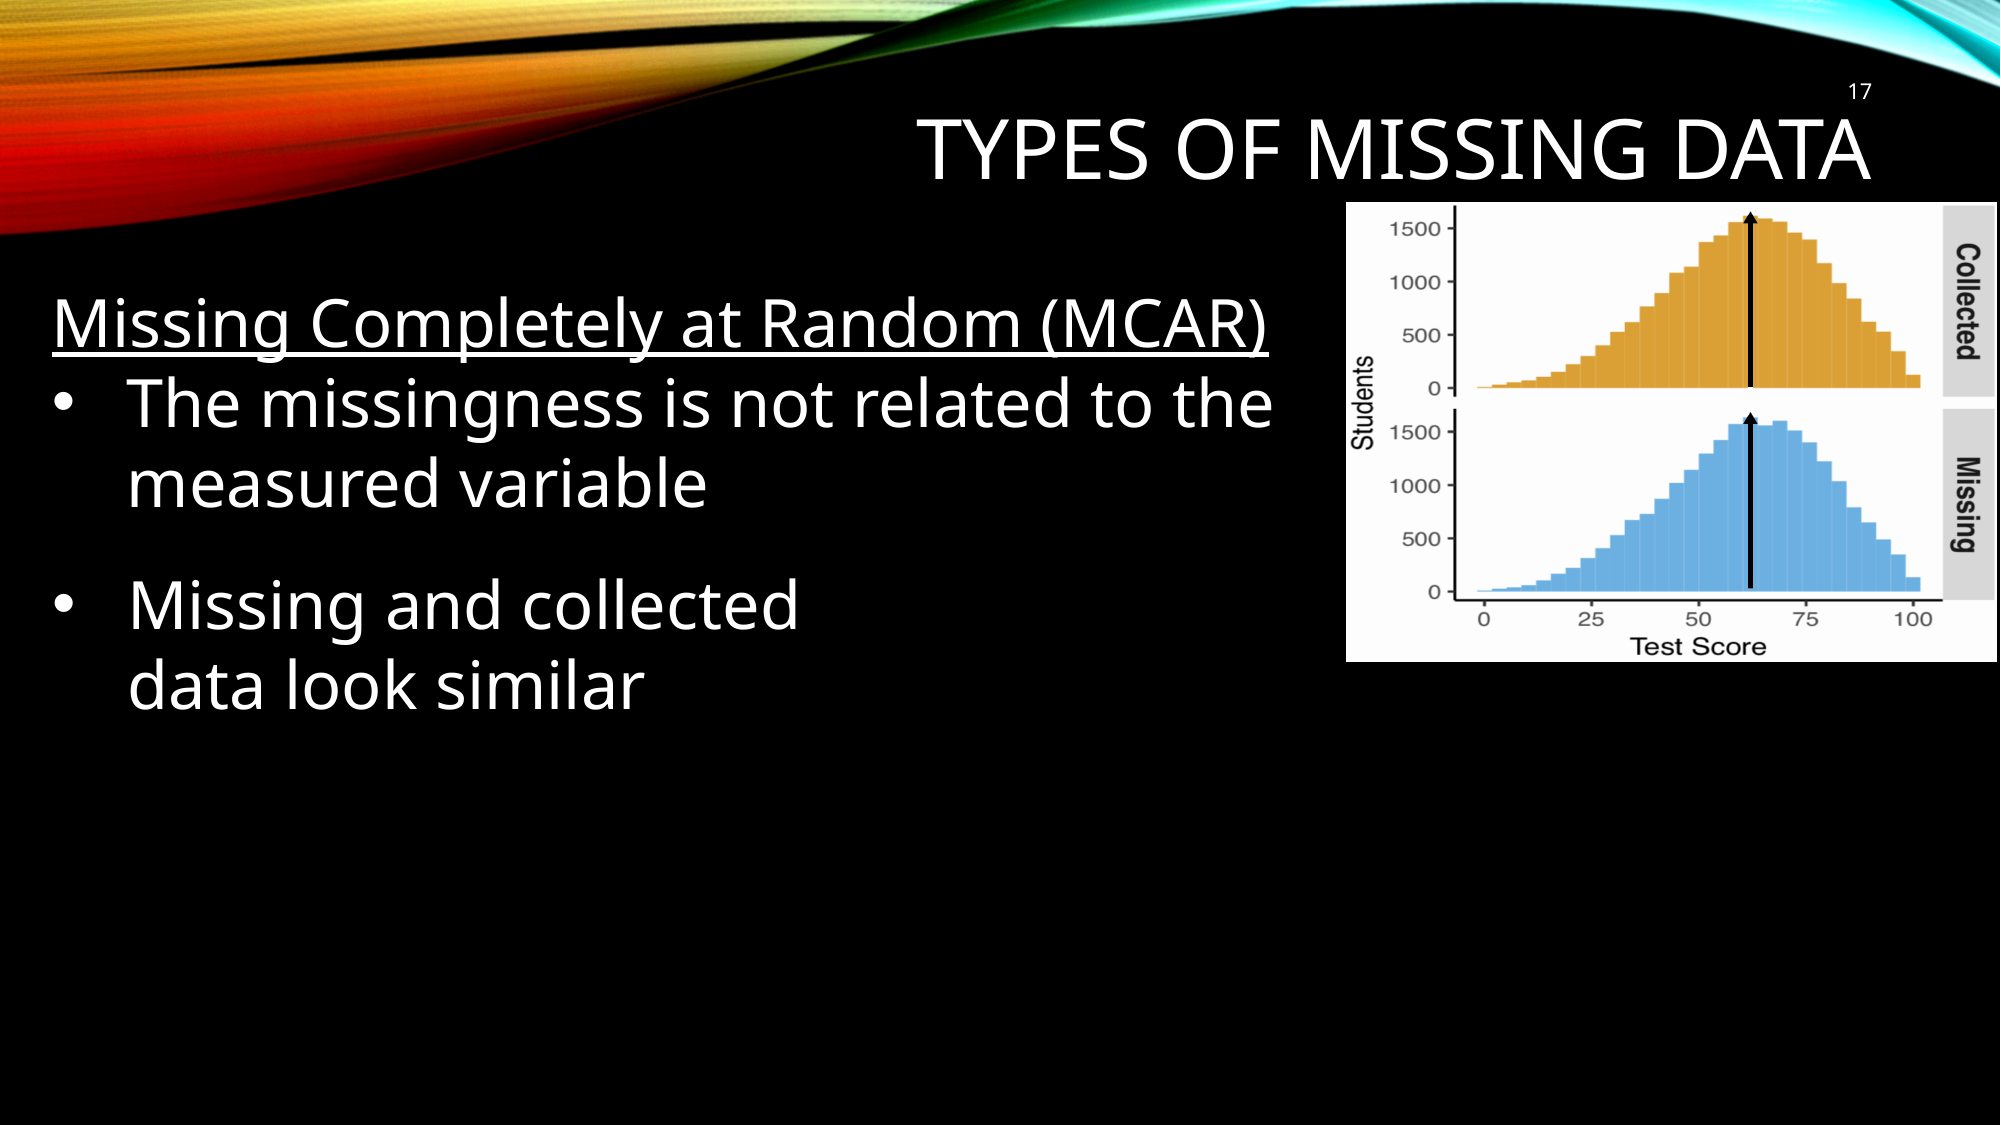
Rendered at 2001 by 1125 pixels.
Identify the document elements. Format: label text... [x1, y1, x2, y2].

title Types of missing data [474, 46, 1888, 259]
text_box Missing Completely at Random (MCAR) The missingness is not related to the measured variable [35, 264, 1346, 538]
picture [0, 0, 2000, 662]
text_box Missing and collected data look similar [35, 545, 894, 739]
slide_number 17 [1437, 62, 1888, 123]
